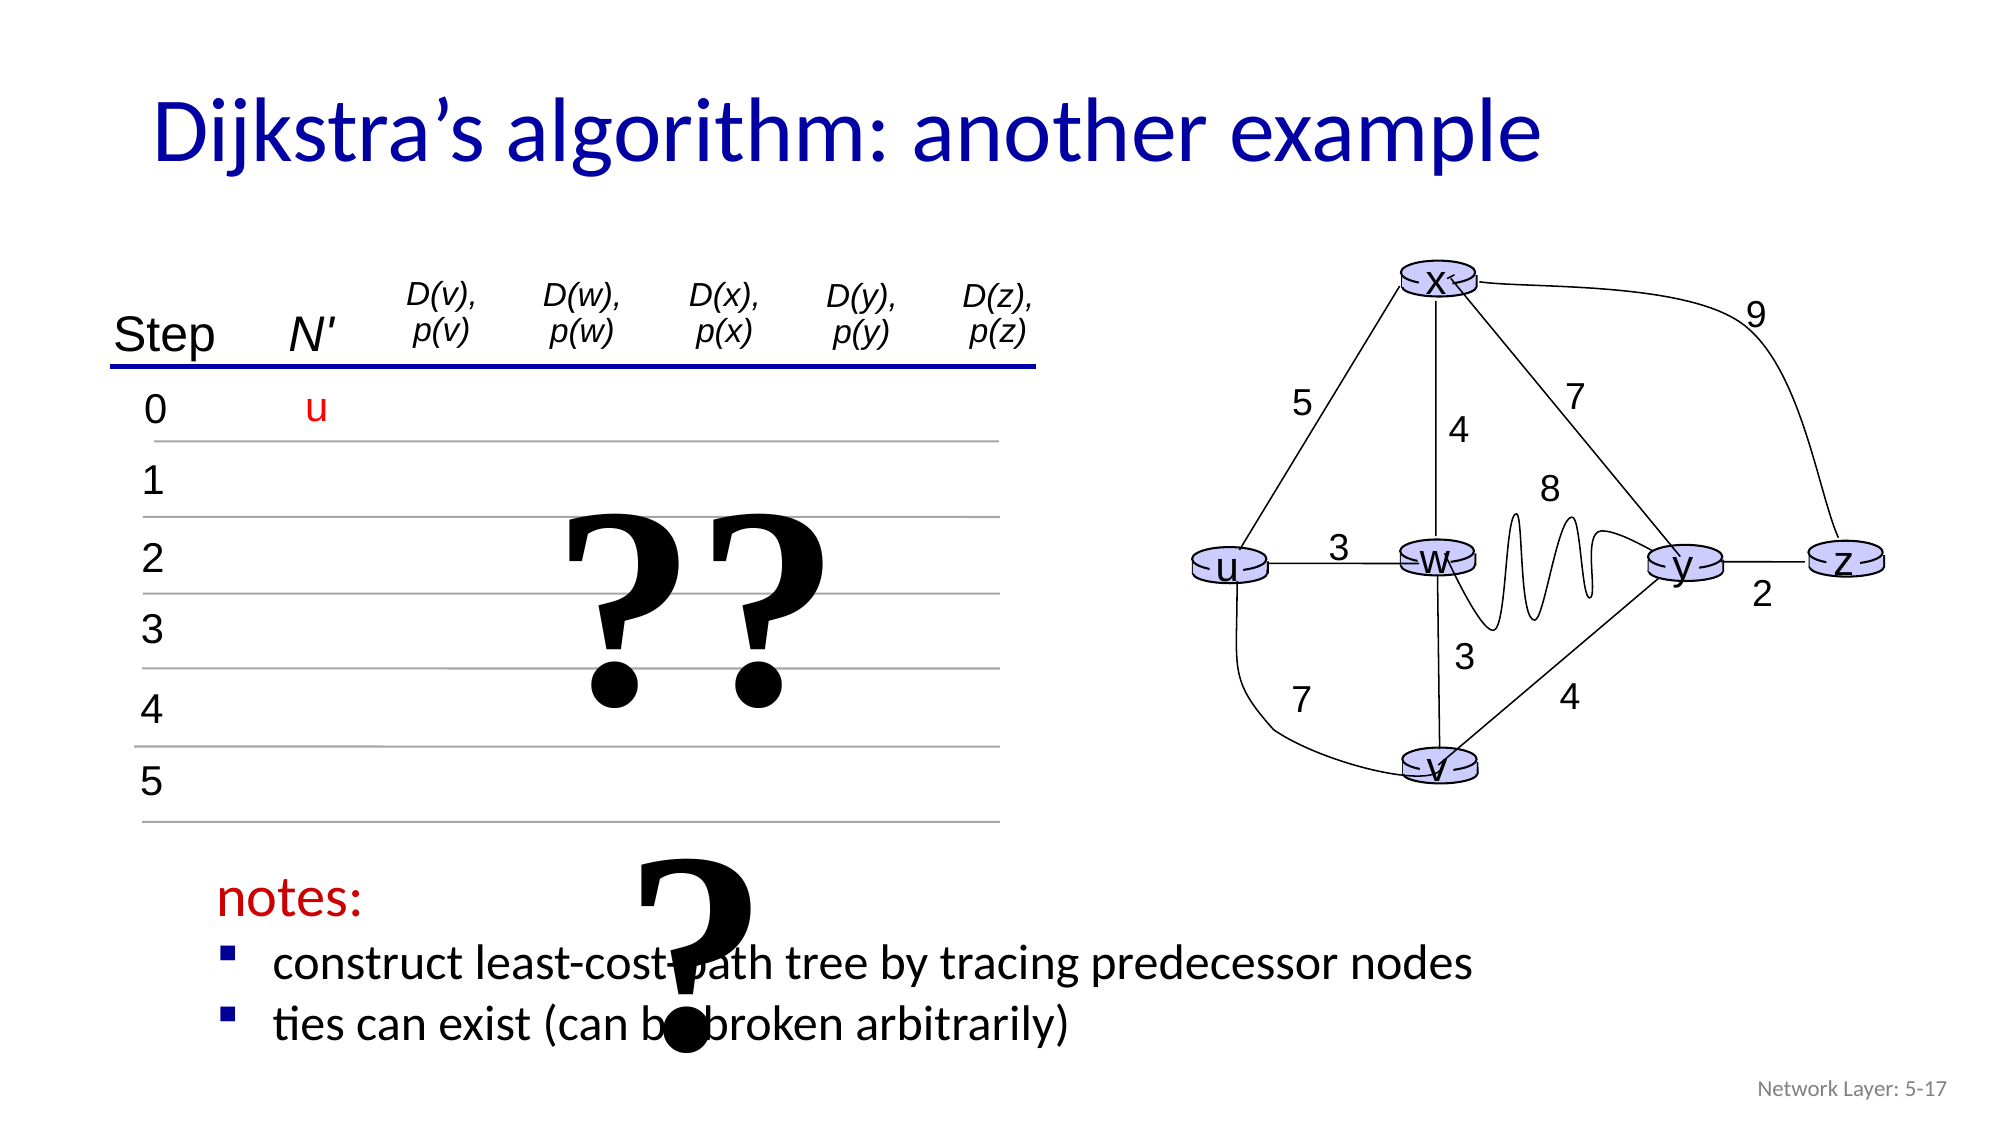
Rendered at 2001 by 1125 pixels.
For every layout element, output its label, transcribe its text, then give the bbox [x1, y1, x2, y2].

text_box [1192, 245, 1885, 798]
text_box Step [98, 293, 231, 429]
slide_number Network Layer: 5-17 [1512, 1056, 1963, 1117]
text_box 0 [129, 374, 183, 439]
text_box D(w), p(w) [528, 270, 637, 357]
text_box 2 [126, 523, 180, 589]
text_box D(z), p(z) [947, 270, 1050, 358]
title Dijkstra’s algorithm: another example [137, 58, 1972, 205]
text_box 1 [126, 445, 180, 511]
text_box D(v), p(v) [391, 269, 493, 357]
text_box u [290, 372, 343, 438]
text_box notes: construct least-cost-path tree by tracing predecessor nodes ties can exist (can be broken arbitrarily) [201, 861, 488, 1095]
text_box notes: construct least-cost-path tree by tracing predecessor nodes ties can exist (can be broken arbitrarily) [904, 861, 1664, 1095]
text_box 4 [125, 674, 179, 739]
text_box N' [273, 294, 349, 364]
text_box 3 [125, 594, 179, 659]
text_box D(y), p(y) [811, 271, 913, 358]
text_box 5 [125, 746, 178, 812]
text_box ??? [488, 409, 904, 1114]
text_box D(x), p(x) [674, 270, 776, 357]
